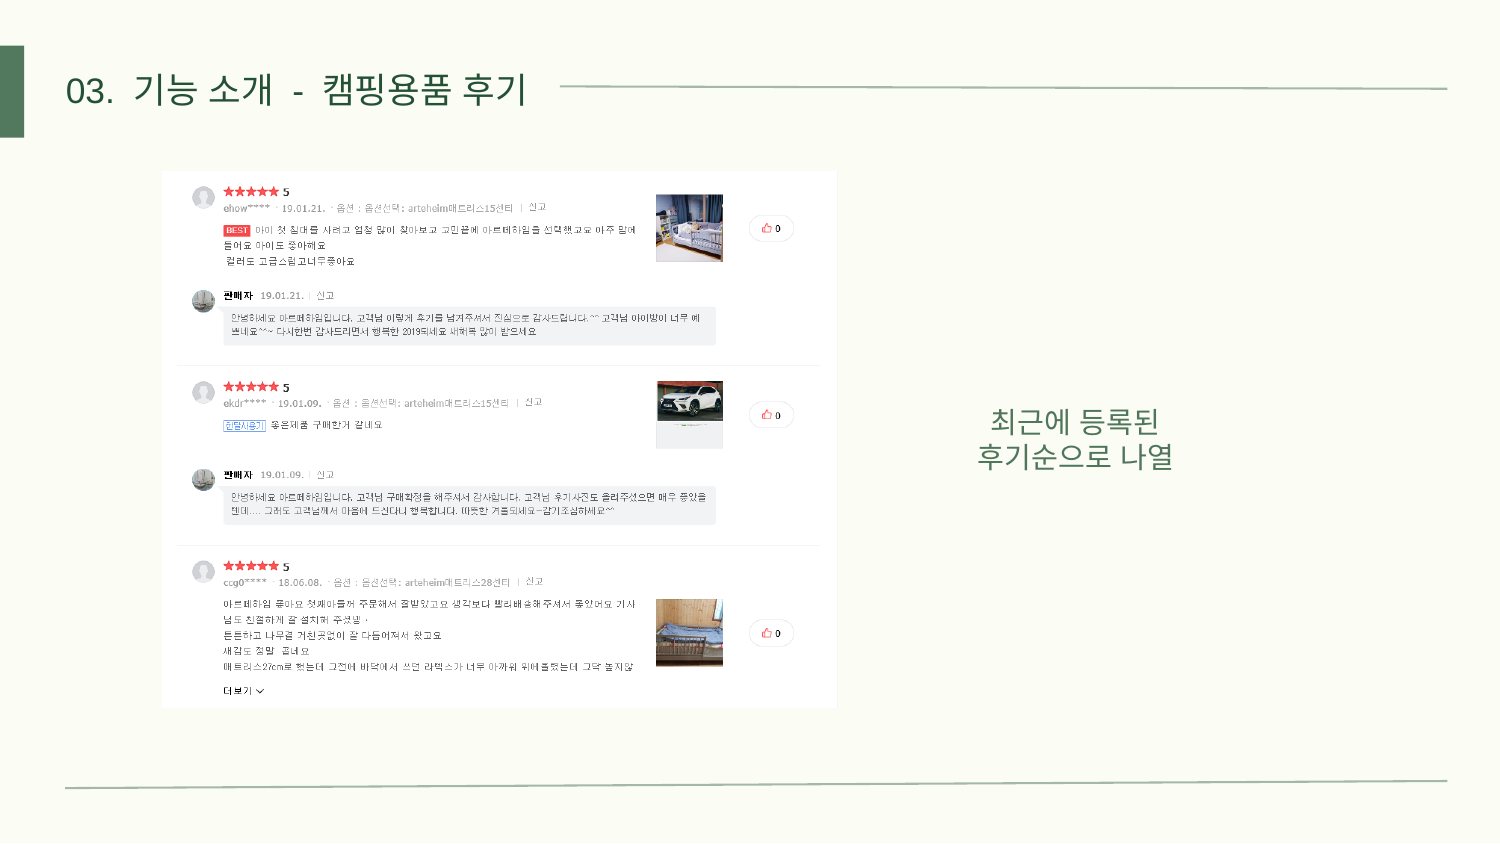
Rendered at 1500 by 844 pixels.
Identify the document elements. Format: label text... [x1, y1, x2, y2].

text_box [0, 45, 25, 138]
text_box 03. 기능 소개 - 캠핑용품 후기 [50, 57, 898, 126]
table_cell 오늘의 레시피 추천 [898, 90, 1448, 95]
text_box [843, 207, 1259, 472]
text_box 최근에 등록된 후기순으로 나열 [950, 274, 1202, 606]
text_box [0, 0, 1500, 843]
table_cell 레시피 상세페이지 [558, 89, 898, 95]
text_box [64, 780, 1448, 789]
picture [162, 171, 838, 708]
